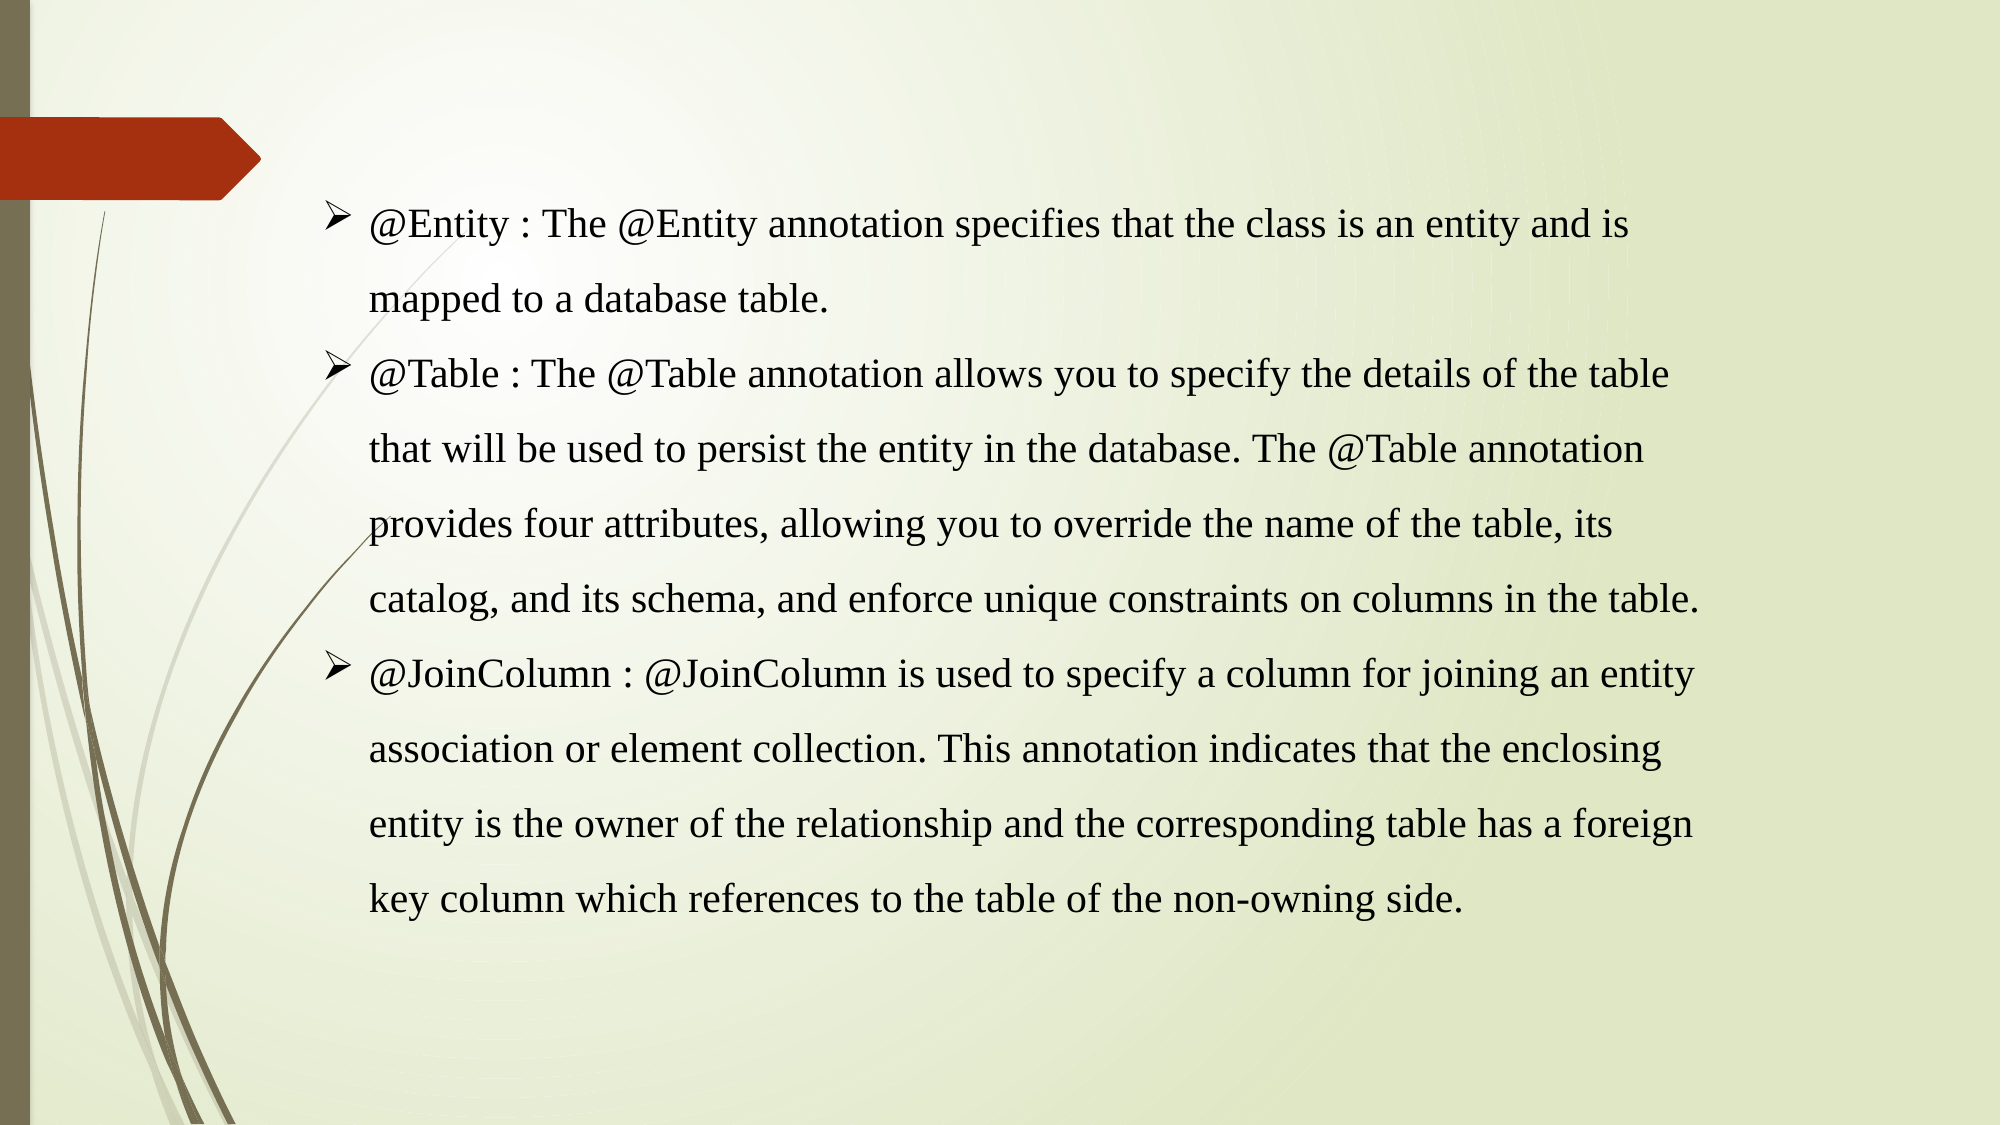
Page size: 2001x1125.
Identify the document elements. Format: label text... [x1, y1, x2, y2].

text_box @Entity : The @Entity annotation specifies that the class is an entity and is mapped to a database table. @Table : The @Table annotation allows you to specify the details of the table that will be used to persist the entity in the database. The @Table annotation provides four attributes, allowing you to override the name of the table, its catalog, and its schema, and enforce unique constraints on columns in the table. @JoinColumn : @JoinColumn is used to specify a column for joining an entity association or element collection. This annotation indicates that the enclosing entity is the owner of the relationship and the corresponding table has a foreign key column which references to the table of the non-owning side. [307, 163, 1745, 973]
